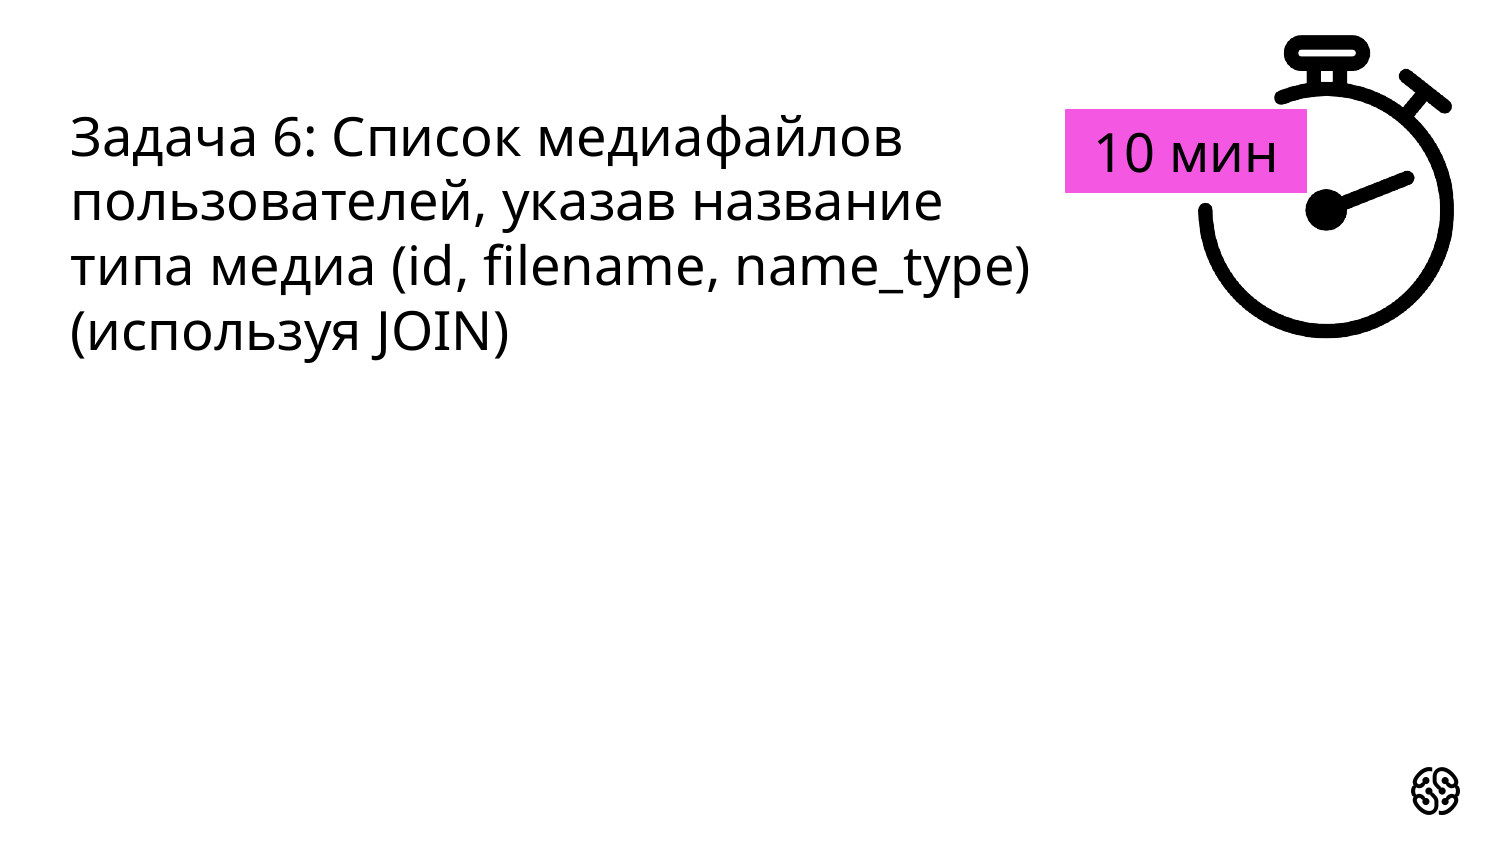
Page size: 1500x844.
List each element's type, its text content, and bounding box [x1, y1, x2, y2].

title Задача 6: Список медиафайлов пользователей, указав название типа медиа (id, filename, name_type) (используя JOIN) [70, 101, 1055, 200]
picture [1411, 767, 1460, 815]
picture [1147, 33, 1455, 341]
text_box 10 мин [1065, 109, 1142, 193]
